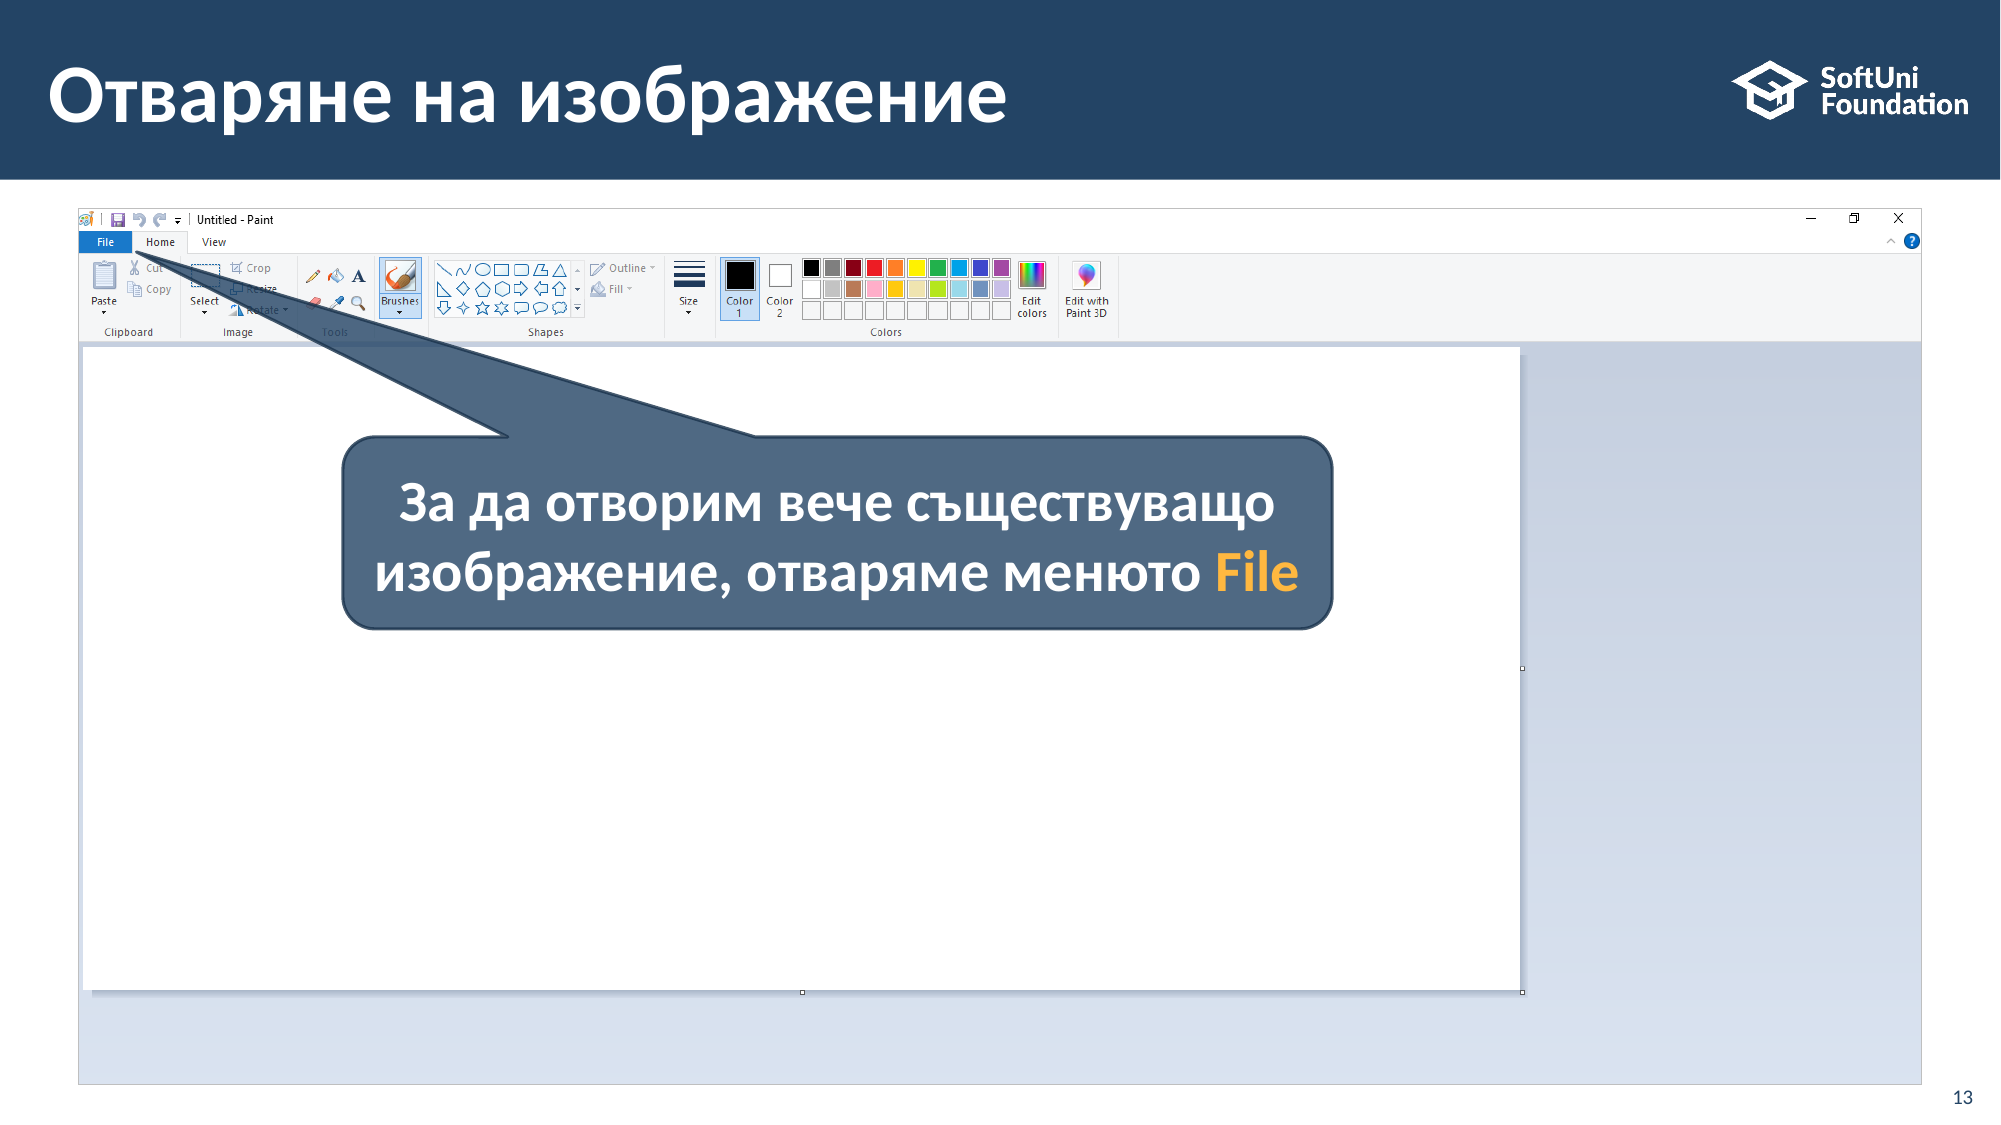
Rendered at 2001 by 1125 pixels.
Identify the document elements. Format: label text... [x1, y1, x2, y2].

slide_number 13 [1927, 1067, 1989, 1117]
title Отваряне на изображение [31, 16, 1716, 162]
picture [1731, 60, 1968, 120]
picture [77, 207, 1922, 1085]
